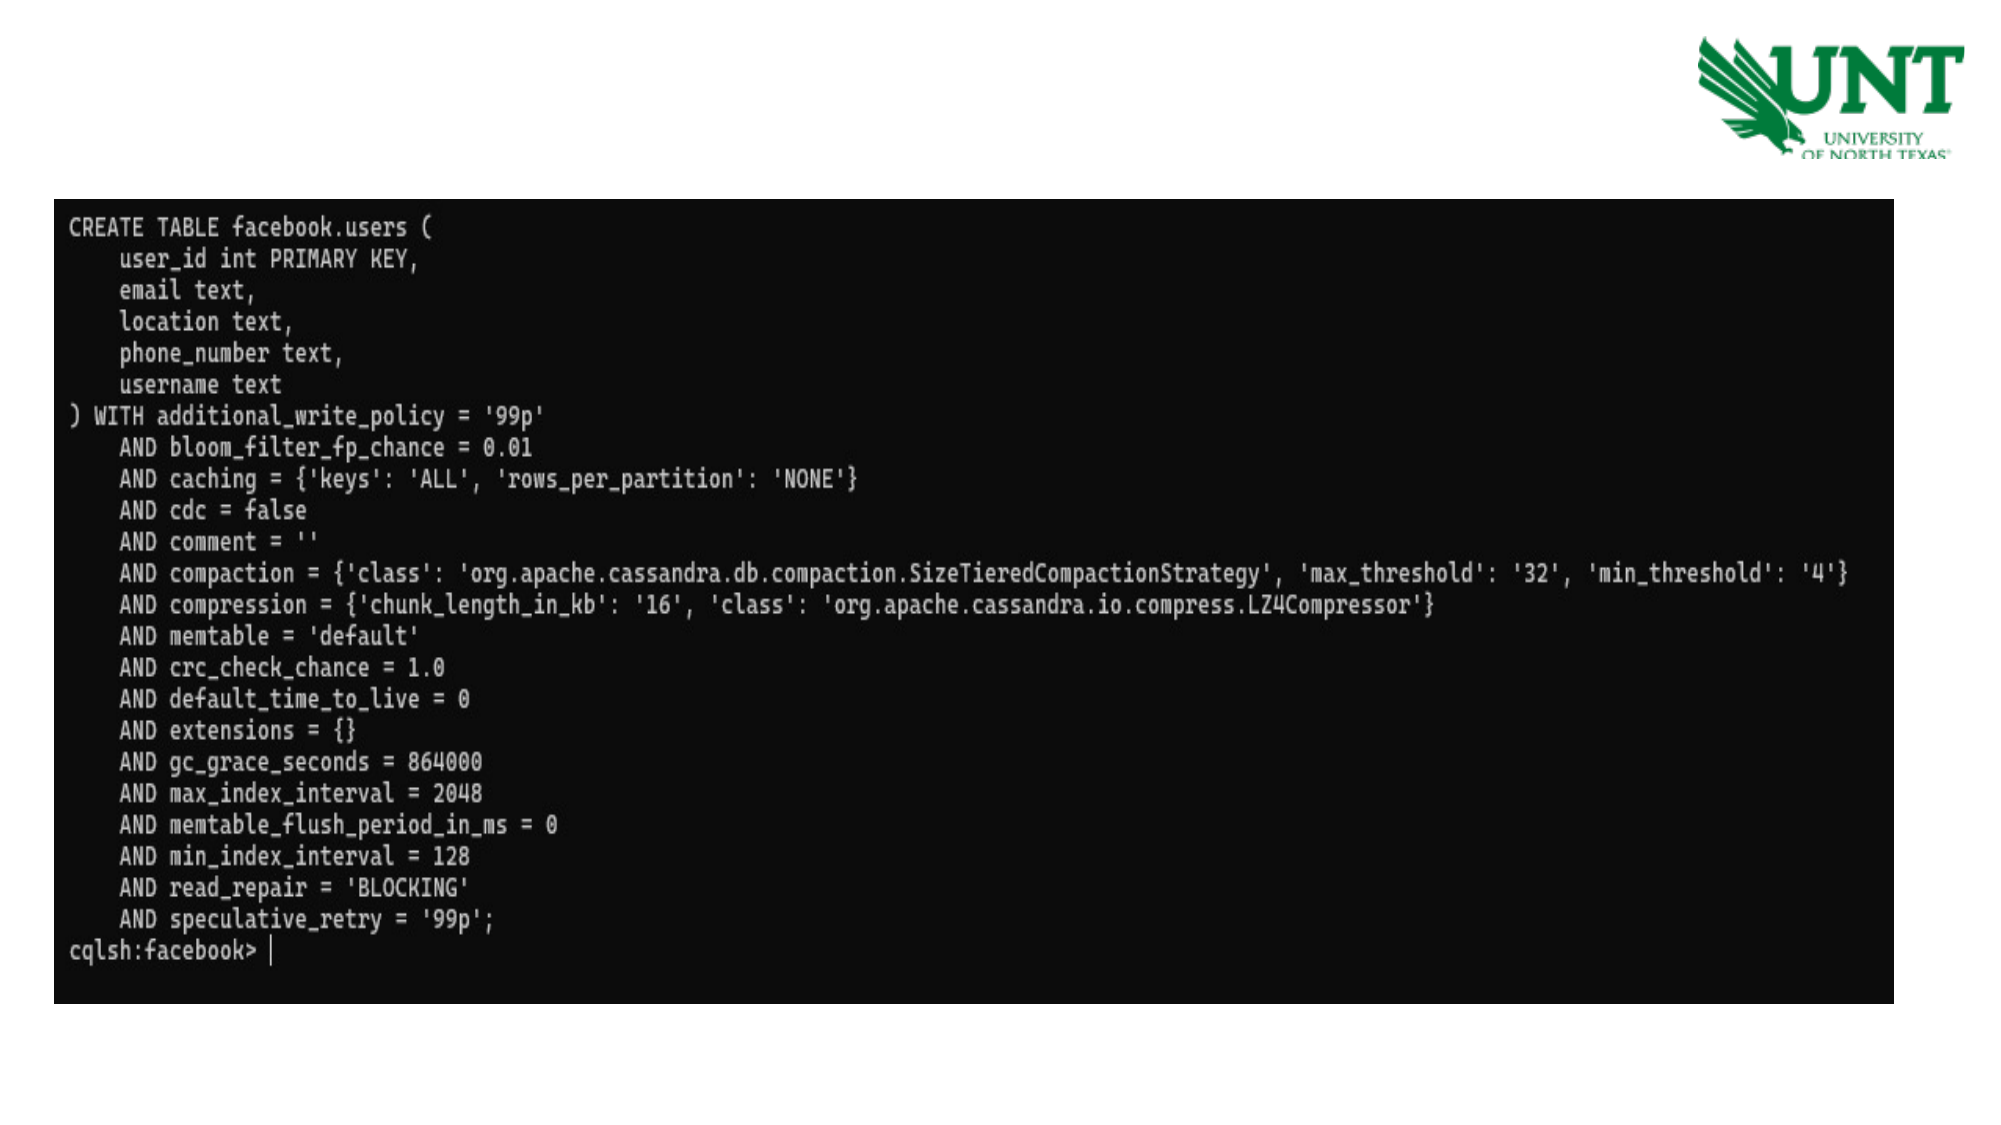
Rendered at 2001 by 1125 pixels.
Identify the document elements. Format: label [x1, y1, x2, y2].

picture [54, 199, 1894, 1004]
